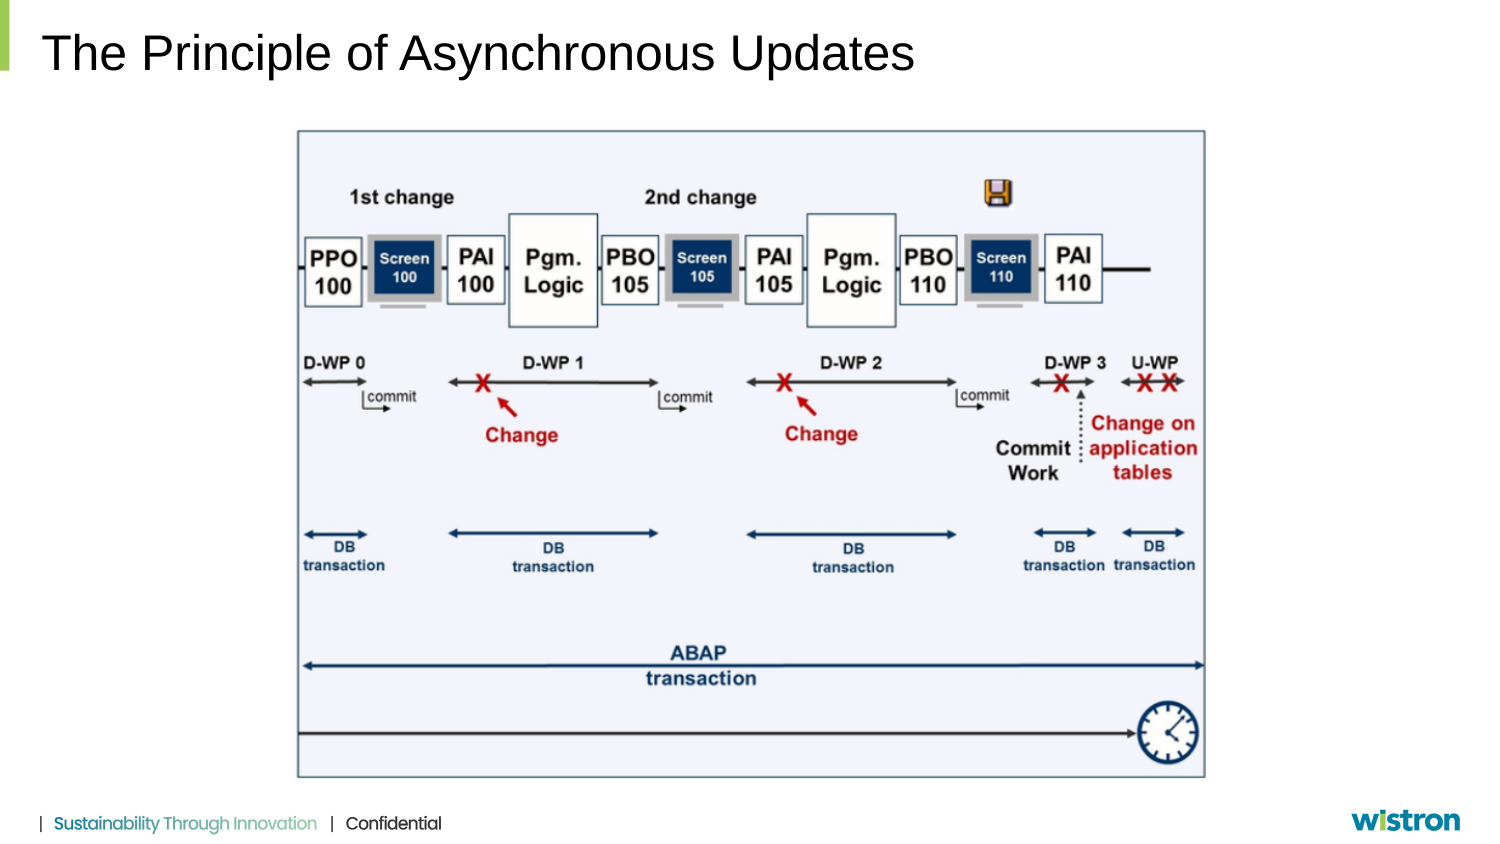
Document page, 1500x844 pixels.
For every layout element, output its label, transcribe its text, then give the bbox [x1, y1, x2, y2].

title The Principle of Asynchronous Updates [41, 14, 1459, 94]
picture [290, 126, 1210, 781]
picture [0, 804, 1500, 844]
